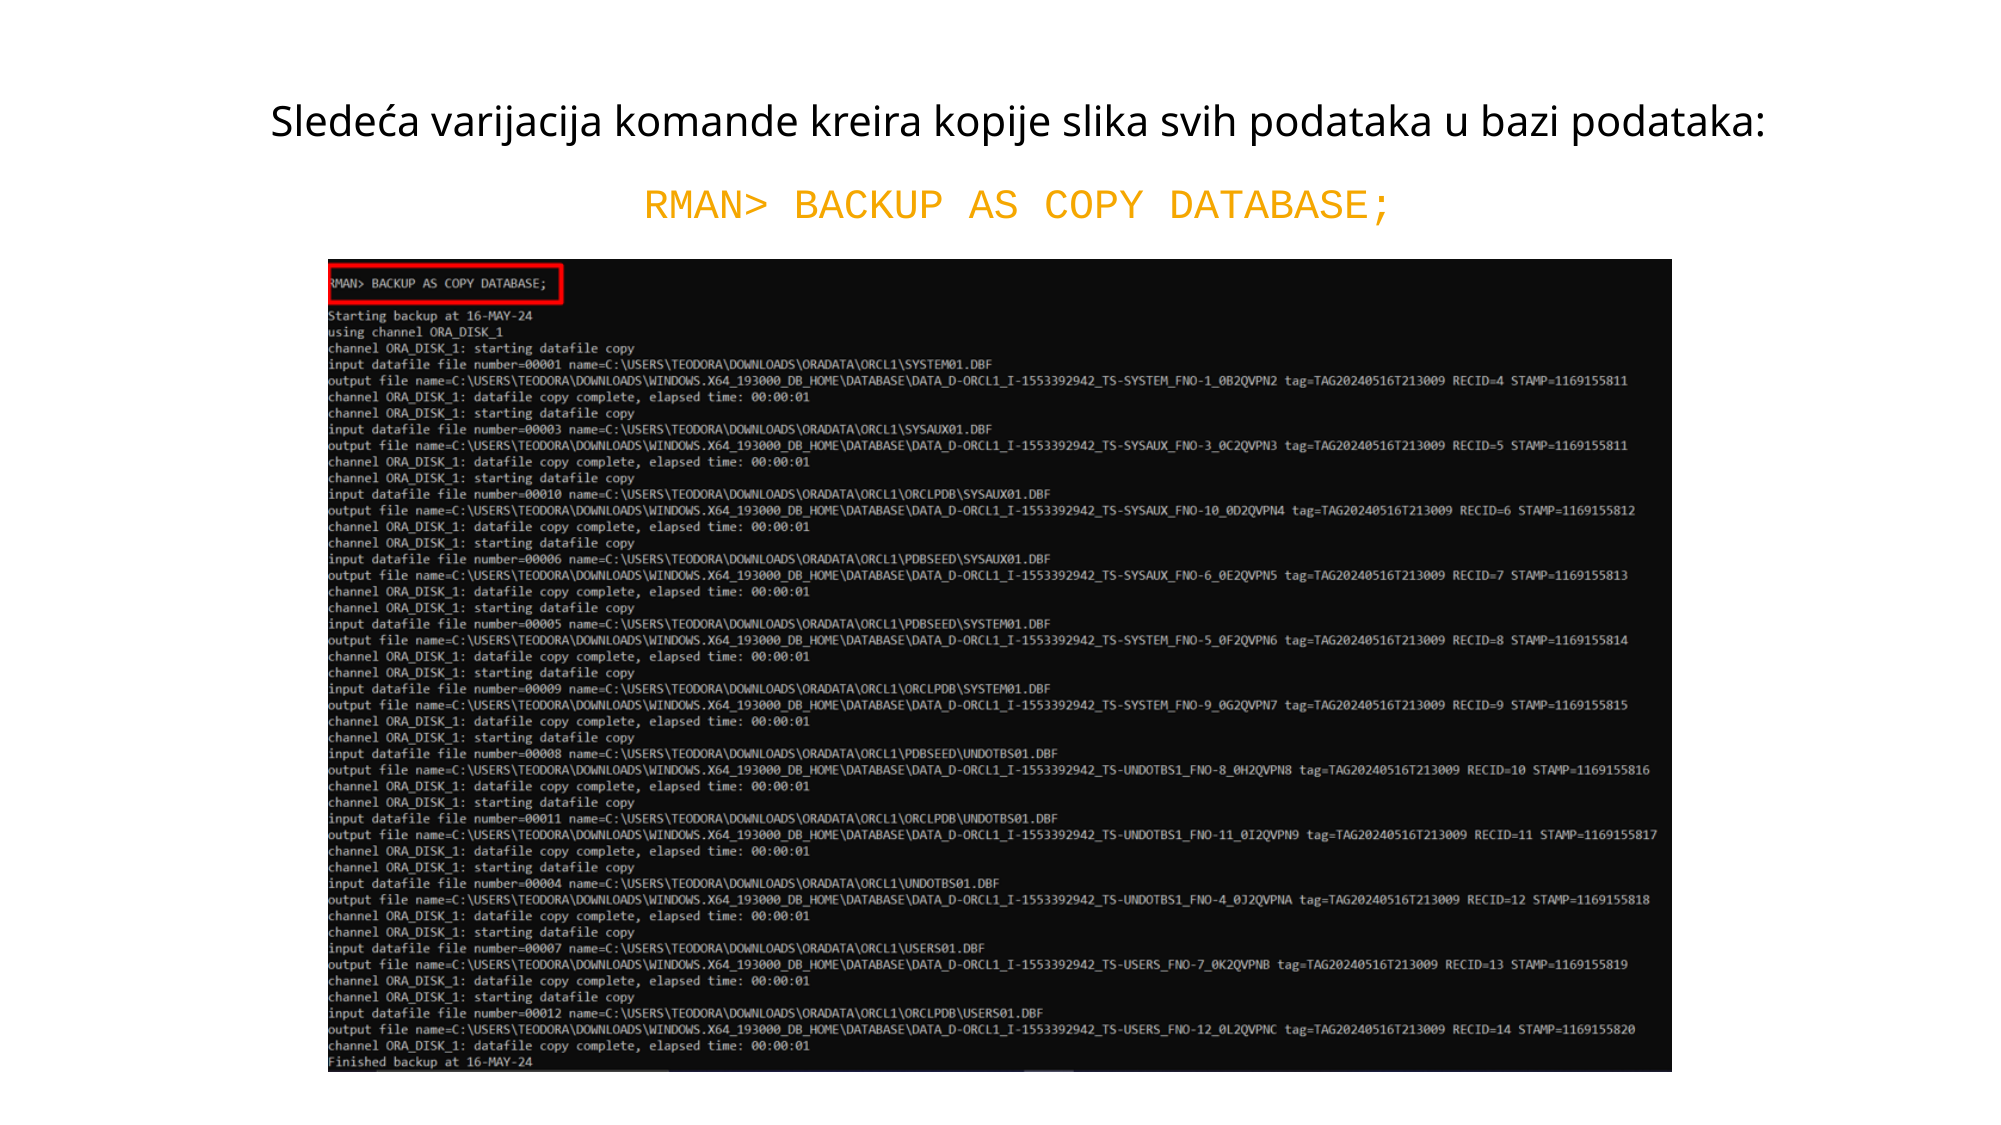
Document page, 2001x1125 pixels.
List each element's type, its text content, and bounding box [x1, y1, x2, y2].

text_box Sledeća varijacija komande kreira kopije slika svih podataka u bazi podataka: RMAN> BACKUP AS COPY DATABASE; [127, 79, 1873, 241]
picture [328, 259, 1672, 1072]
